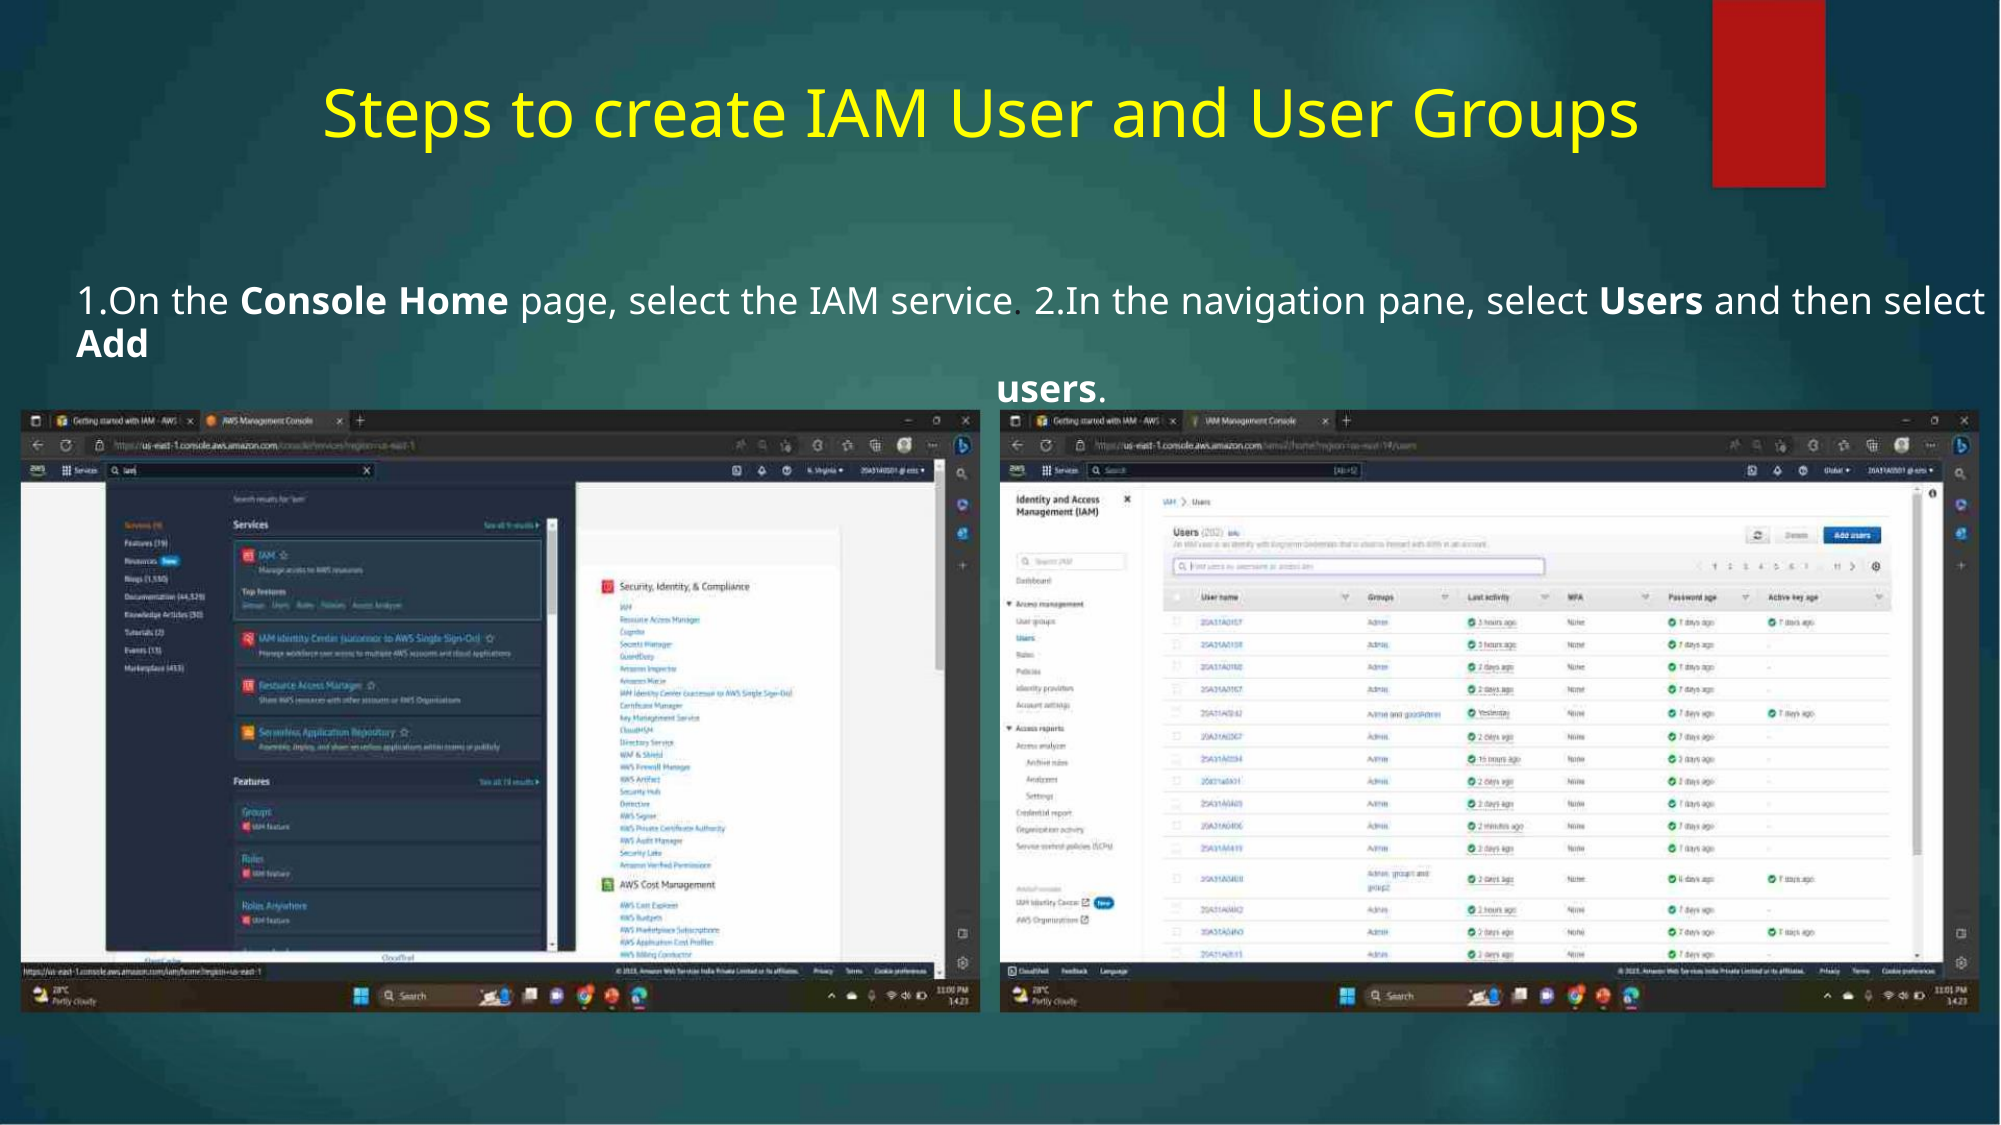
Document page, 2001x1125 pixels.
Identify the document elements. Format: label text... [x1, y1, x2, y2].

text_box 1.On the Console Home page, select the IAM service. 2.In the navigation pane, select Users and then select Add users. [75, 279, 2000, 410]
text_box [0, 0, 2000, 1125]
text_box Steps to create IAM User and User Groups [322, 69, 1687, 152]
